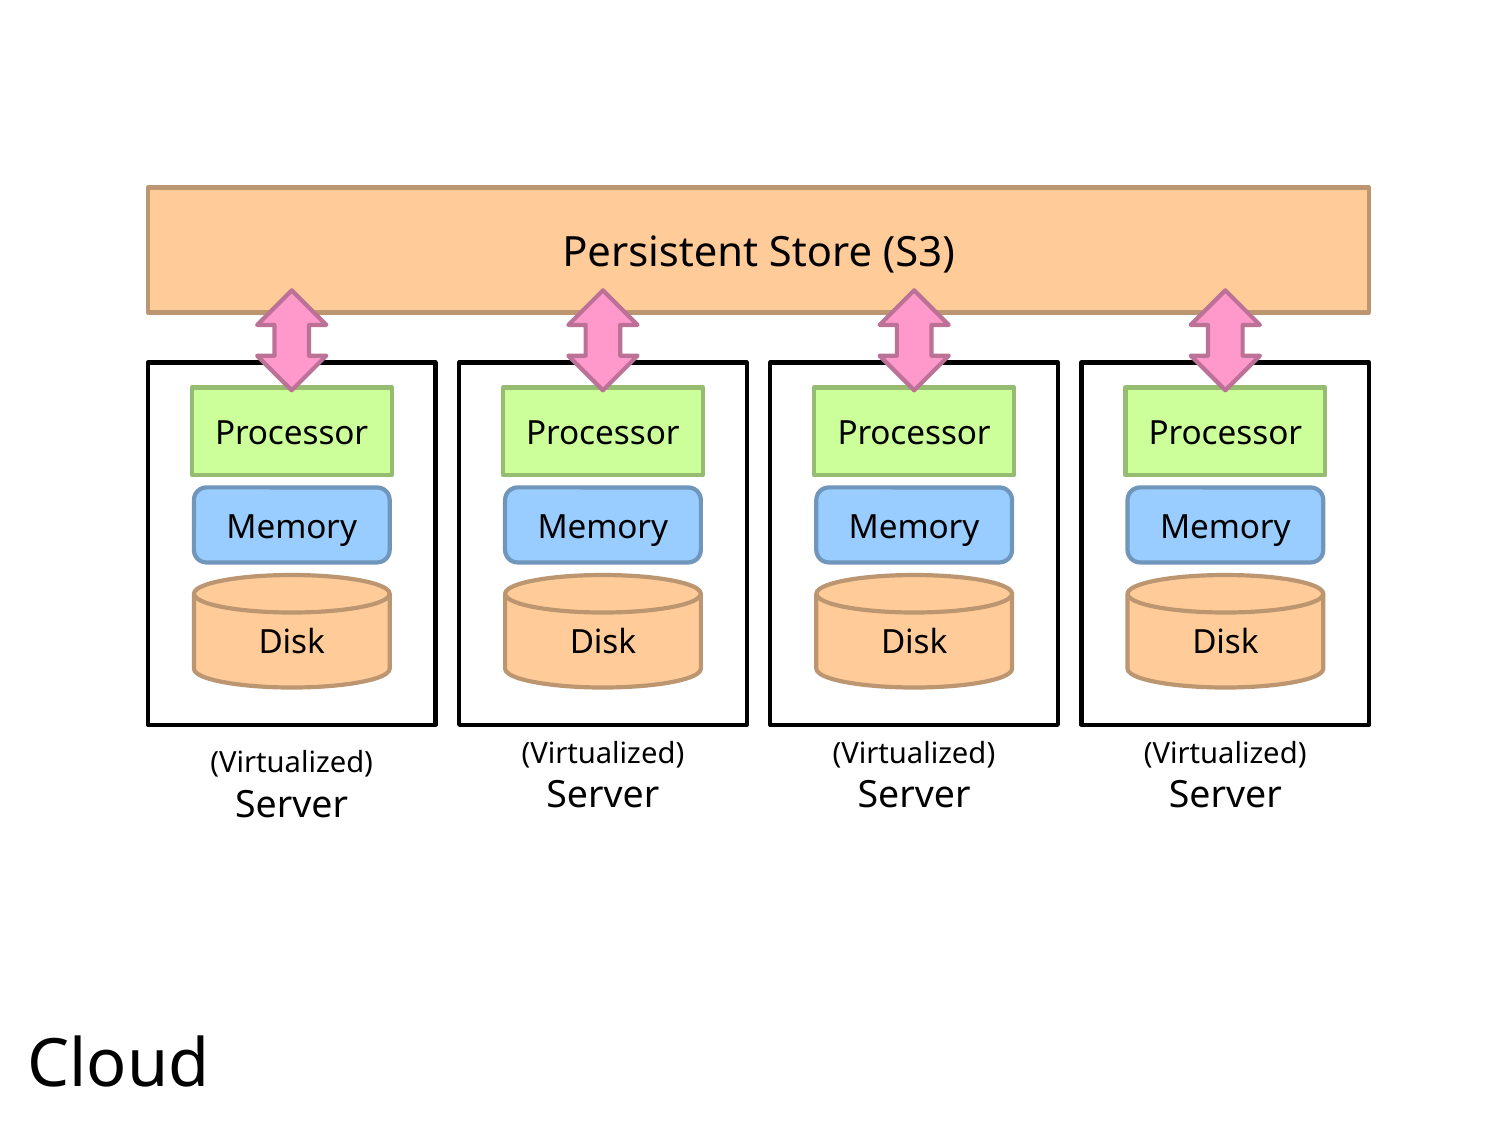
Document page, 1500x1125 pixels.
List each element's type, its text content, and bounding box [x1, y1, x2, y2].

text_box [255, 288, 329, 360]
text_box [762, 362, 1067, 789]
text_box [566, 288, 640, 360]
text_box [877, 288, 951, 360]
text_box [450, 362, 755, 789]
text_box Cloud [12, 1012, 405, 1108]
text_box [1073, 362, 1378, 789]
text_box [139, 362, 444, 789]
text_box Persistent Store (S3) [146, 185, 1371, 315]
text_box [1188, 288, 1262, 360]
